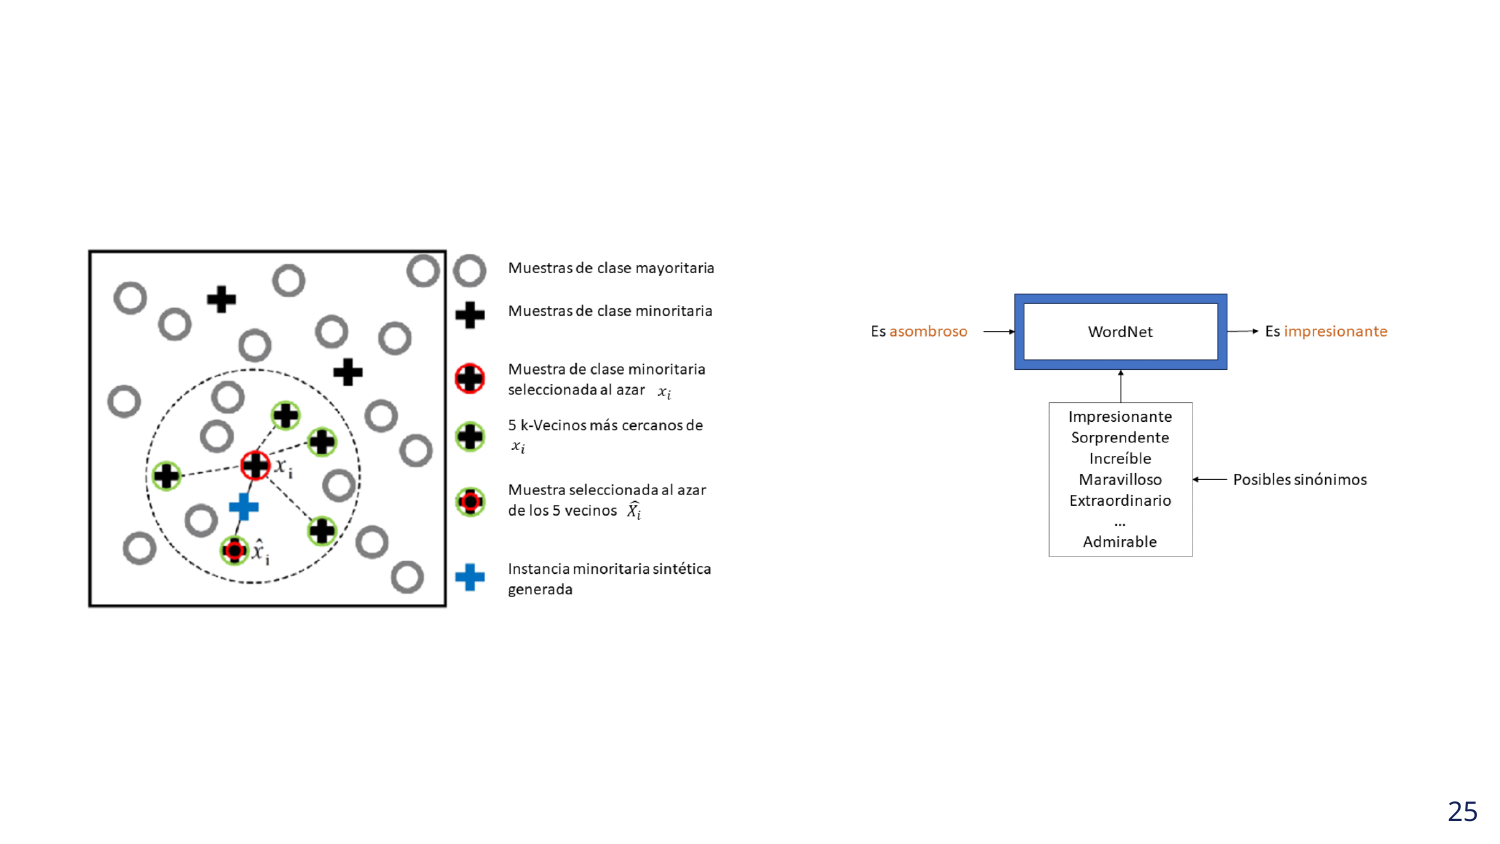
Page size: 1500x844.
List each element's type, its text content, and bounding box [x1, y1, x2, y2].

picture [833, 260, 1421, 584]
picture [65, 222, 734, 622]
slide_number ‹#› [1403, 779, 1494, 844]
